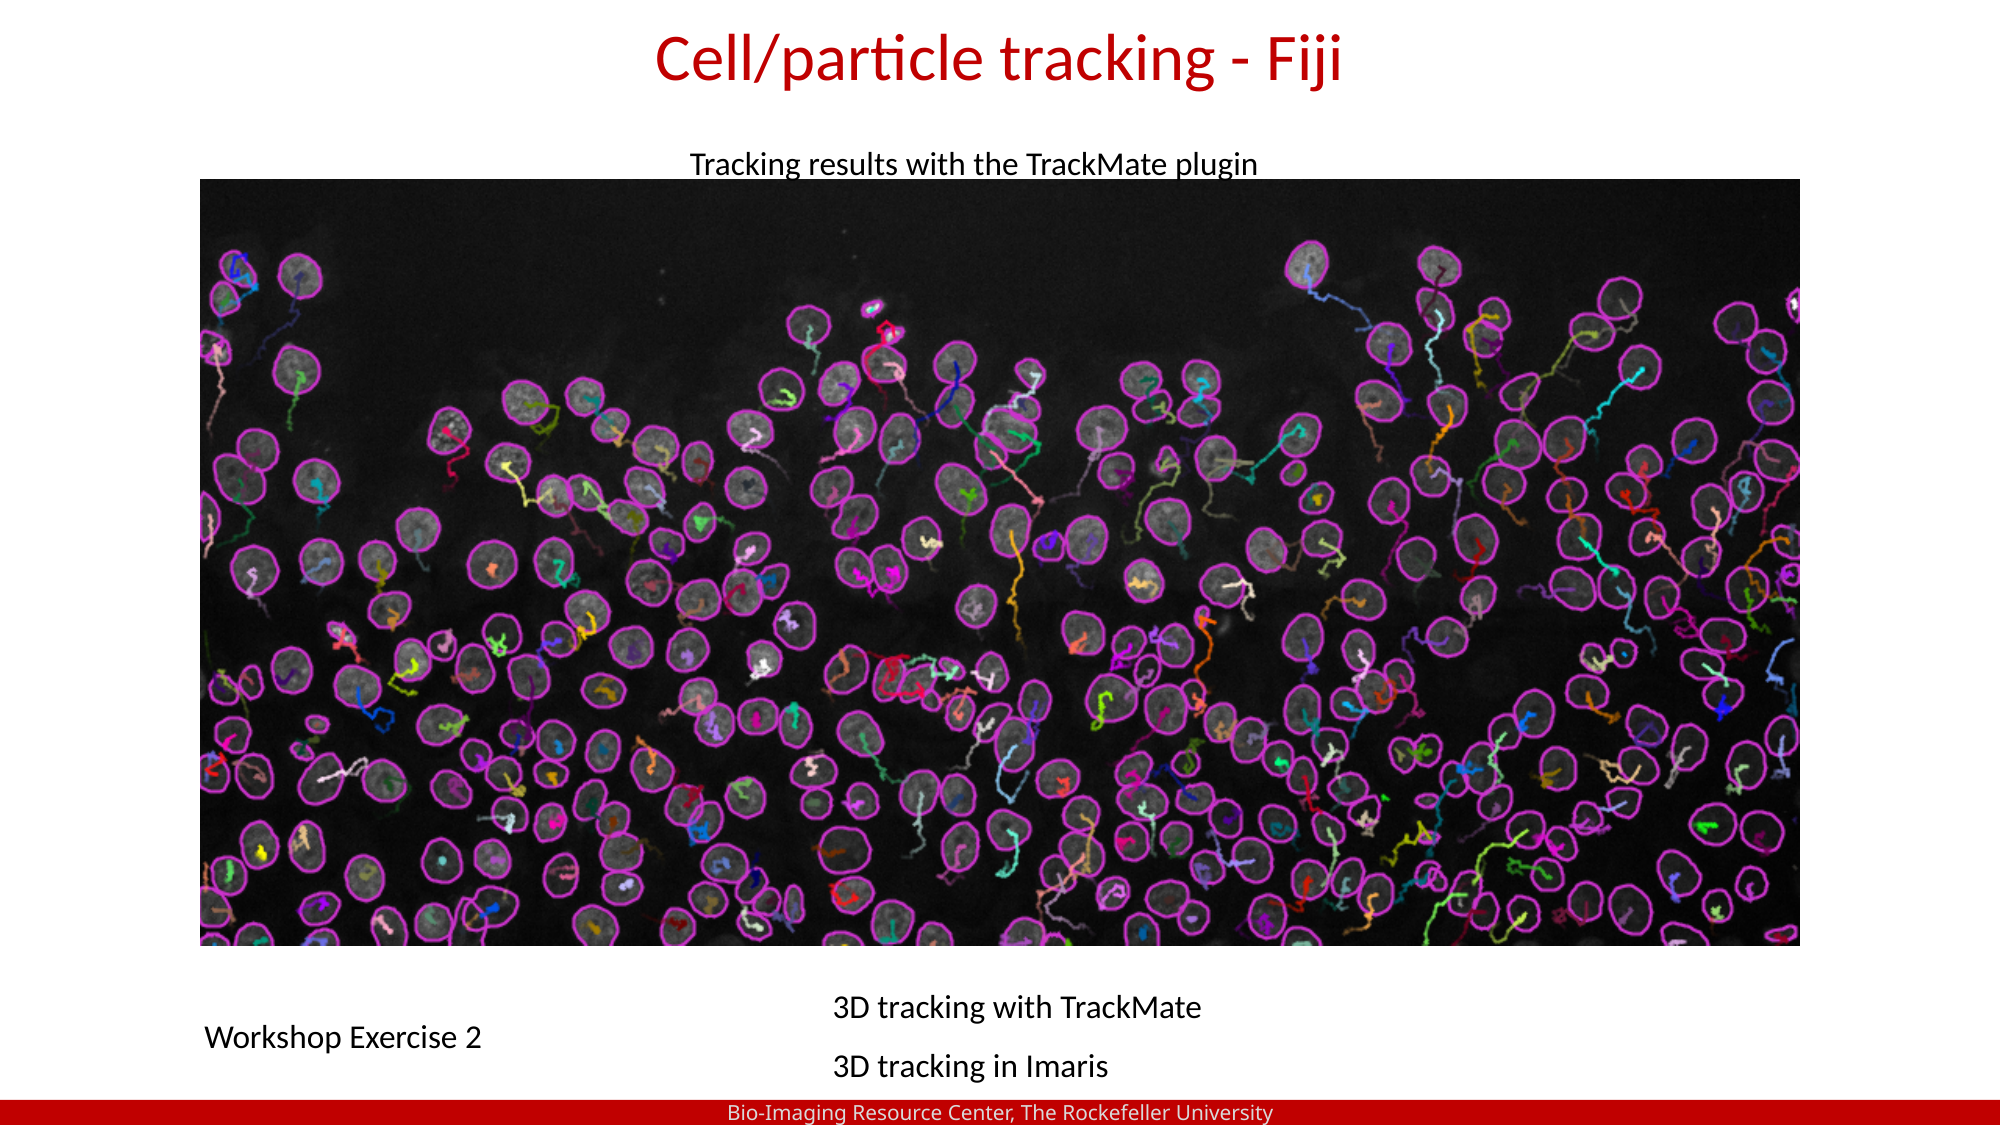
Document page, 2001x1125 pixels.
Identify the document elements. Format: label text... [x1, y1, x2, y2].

picture [199, 179, 1800, 946]
text_box Tracking results with the TrackMate plugin [675, 102, 1303, 179]
text_box 3D tracking with TrackMate 3D tracking in Imaris [817, 957, 1222, 1092]
text_box Cell/particle tracking - Fiji [0, 6, 2000, 102]
text_box Bio-Imaging Resource Center, The Rockefeller University [0, 1099, 2000, 1125]
text_box Workshop Exercise 2 [189, 987, 537, 1063]
